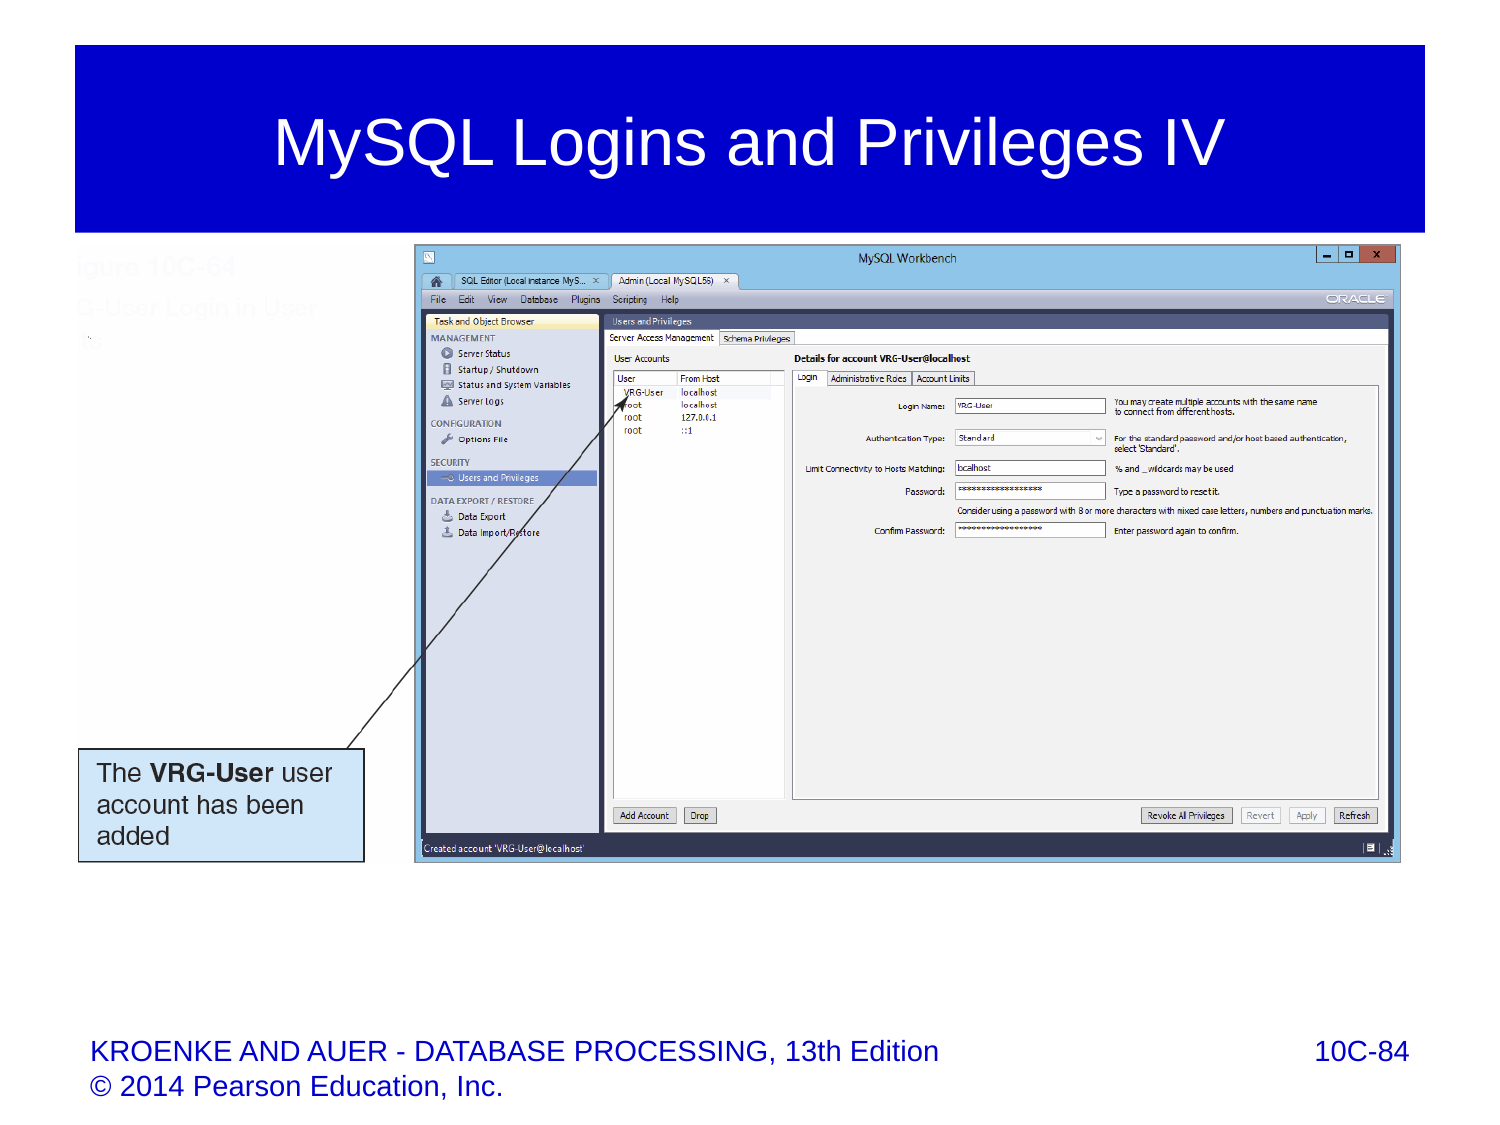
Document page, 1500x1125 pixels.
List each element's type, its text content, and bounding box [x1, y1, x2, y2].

title MySQL Logins and Privileges IV [75, 45, 1425, 233]
picture [78, 244, 1402, 863]
footer KROENKE AND AUER - DATABASE PROCESSING, 13th Edition © 2014 Pearson Education, Inc. [74, 1024, 988, 1104]
slide_number 10C-84 [1074, 1024, 1426, 1103]
